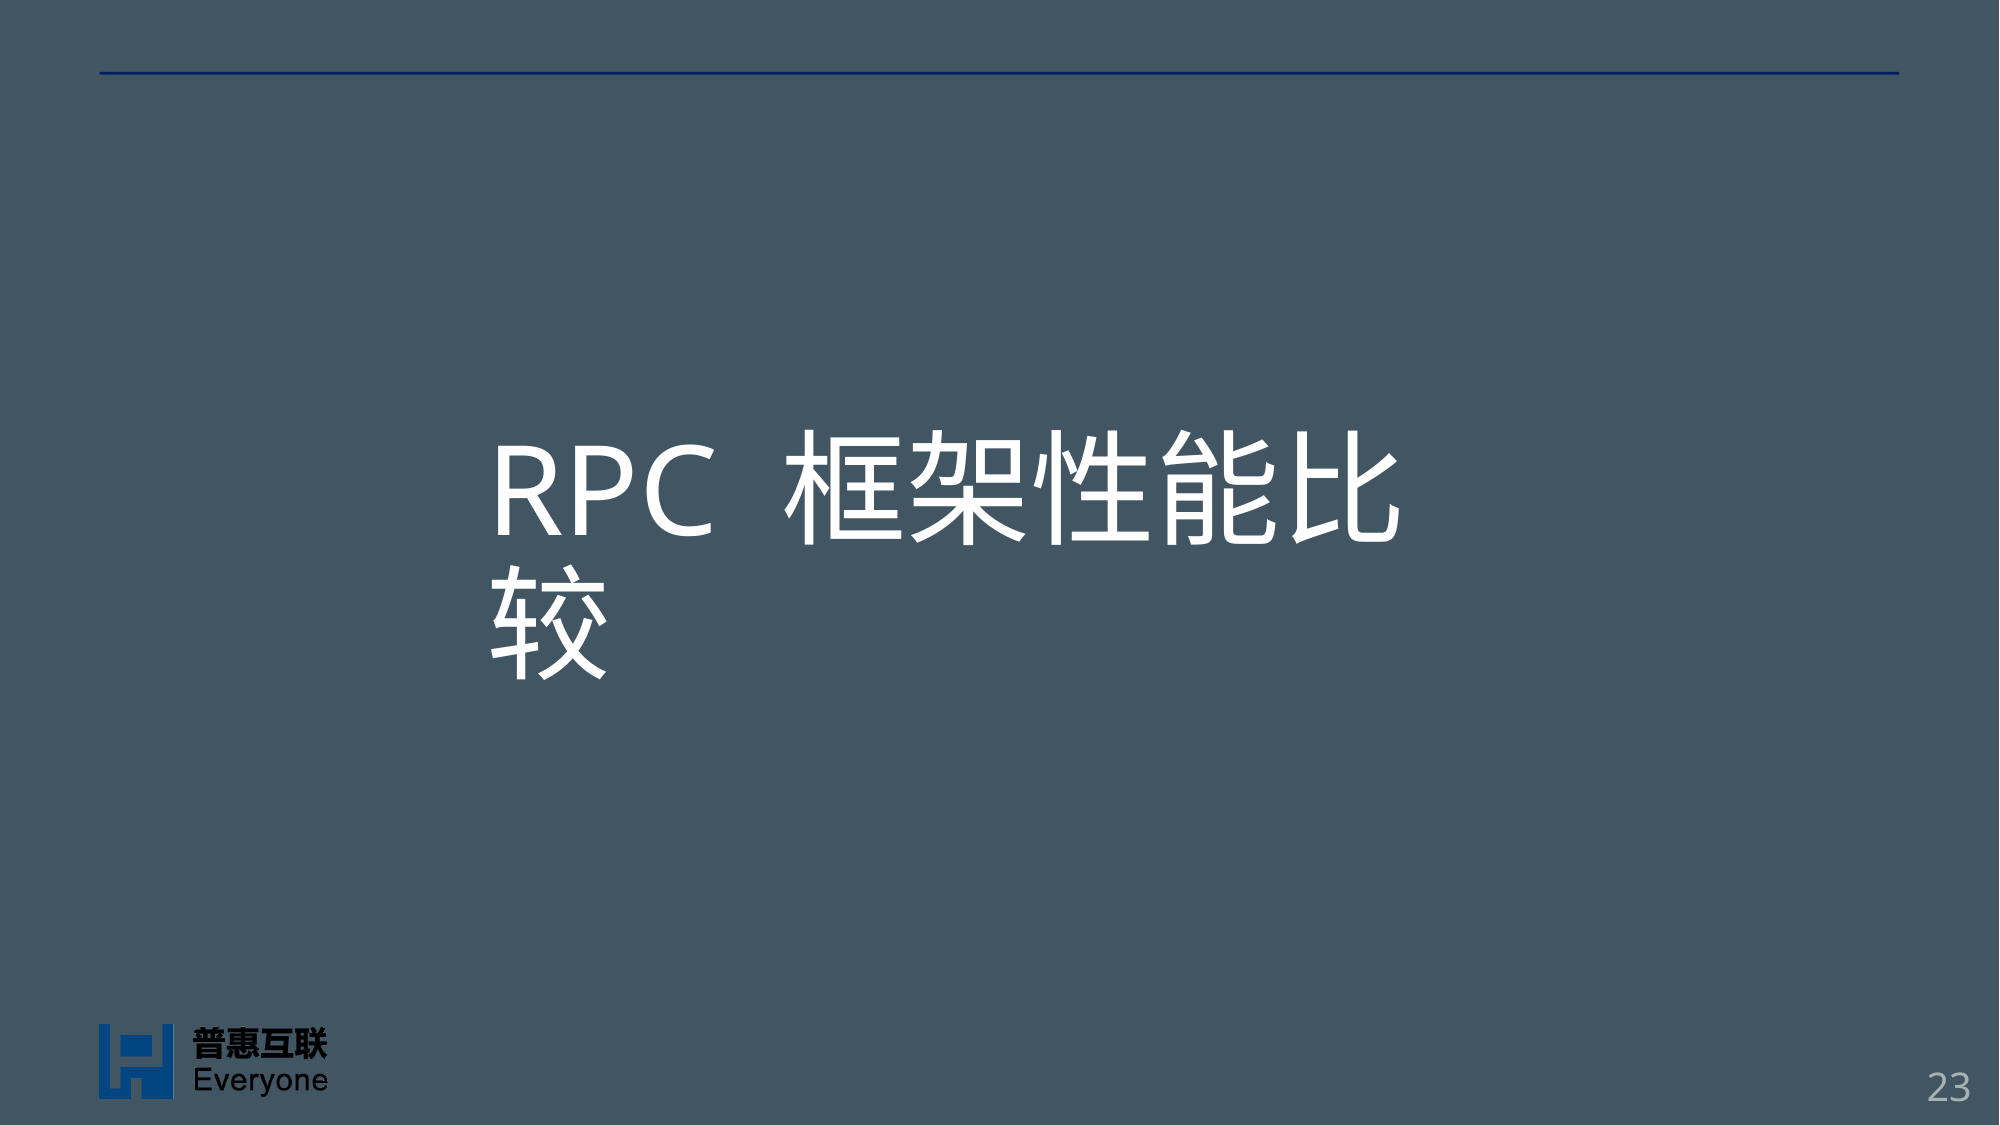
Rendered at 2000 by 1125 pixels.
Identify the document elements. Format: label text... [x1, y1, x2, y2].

picture [99, 1024, 328, 1099]
title RPC 框架性能比较 [486, 427, 1514, 698]
text_box [413, 462, 564, 613]
slide_number 23 [1911, 1054, 2000, 1093]
